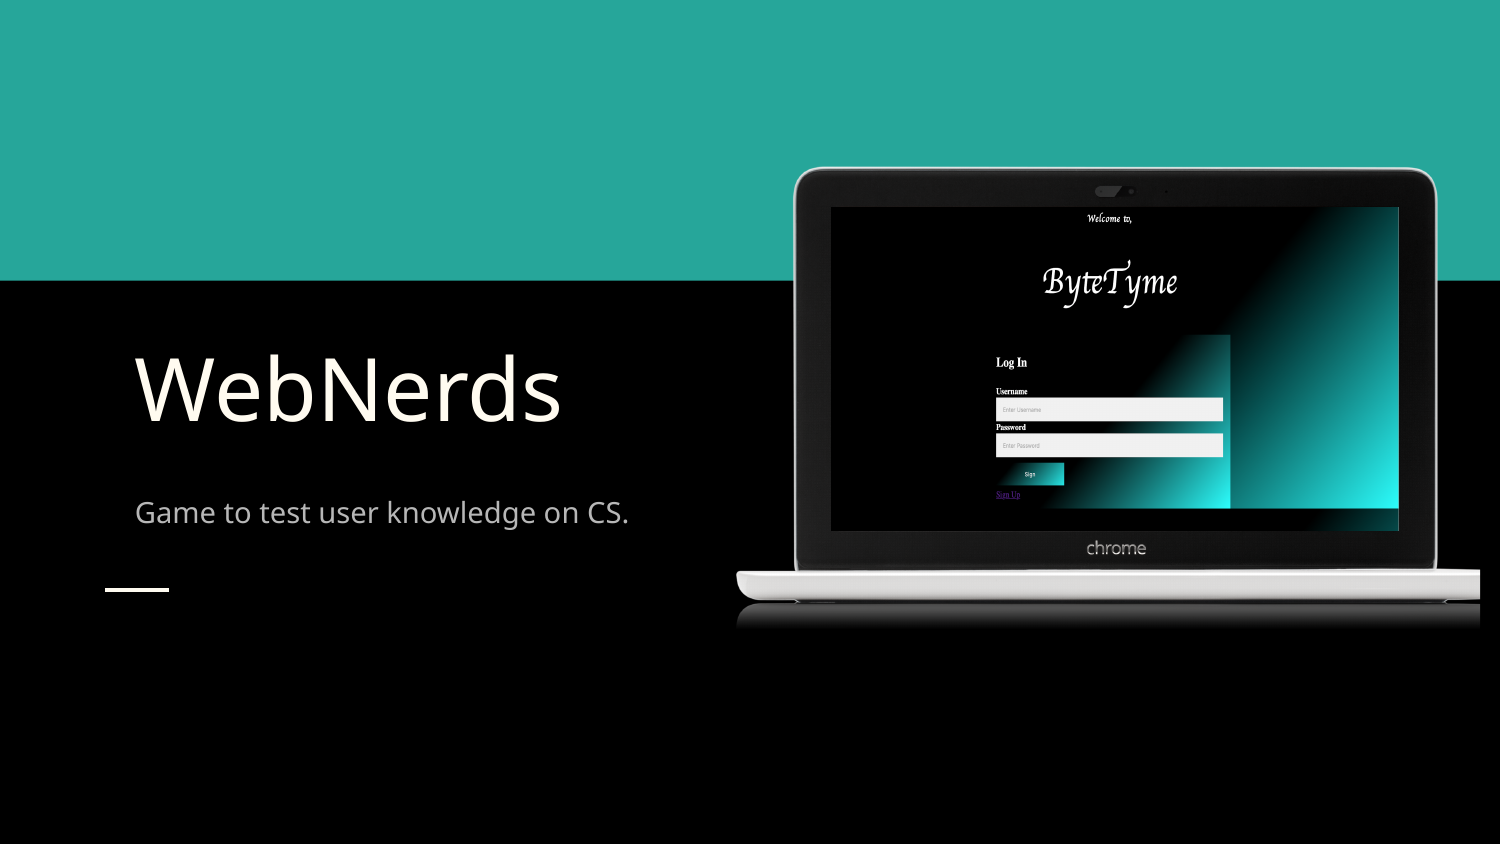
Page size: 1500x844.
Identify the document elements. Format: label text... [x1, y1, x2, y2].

subtitle Game to test user knowledge on CS. [119, 479, 742, 645]
picture [735, 166, 1481, 630]
title WebNerds [119, 216, 730, 455]
